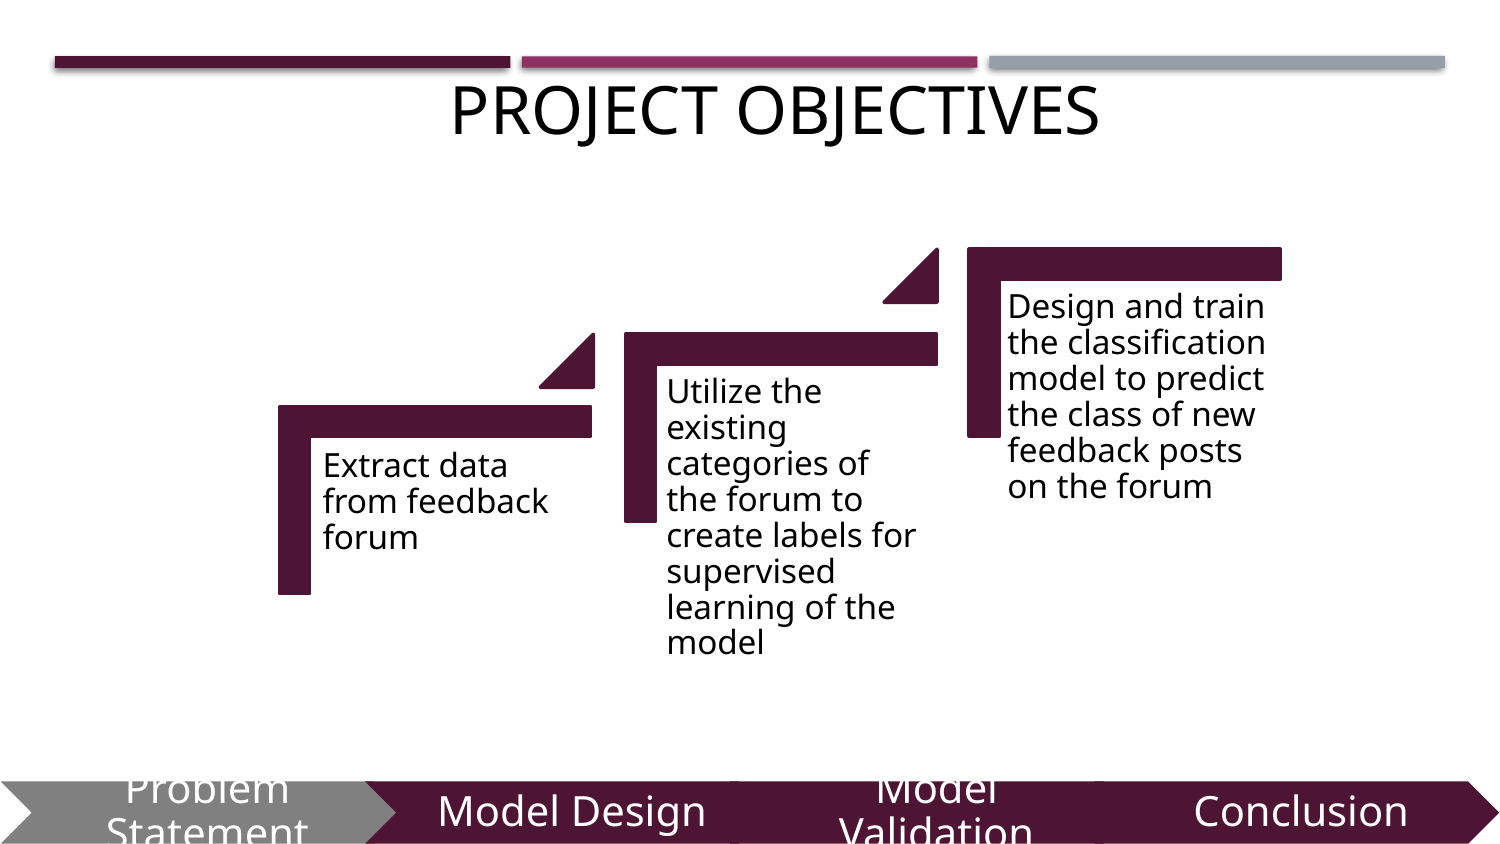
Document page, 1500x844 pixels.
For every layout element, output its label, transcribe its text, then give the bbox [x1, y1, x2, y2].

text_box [0, 780, 1500, 844]
title PROJECT OBJECTIVES [434, 52, 1128, 148]
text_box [280, 158, 1282, 686]
